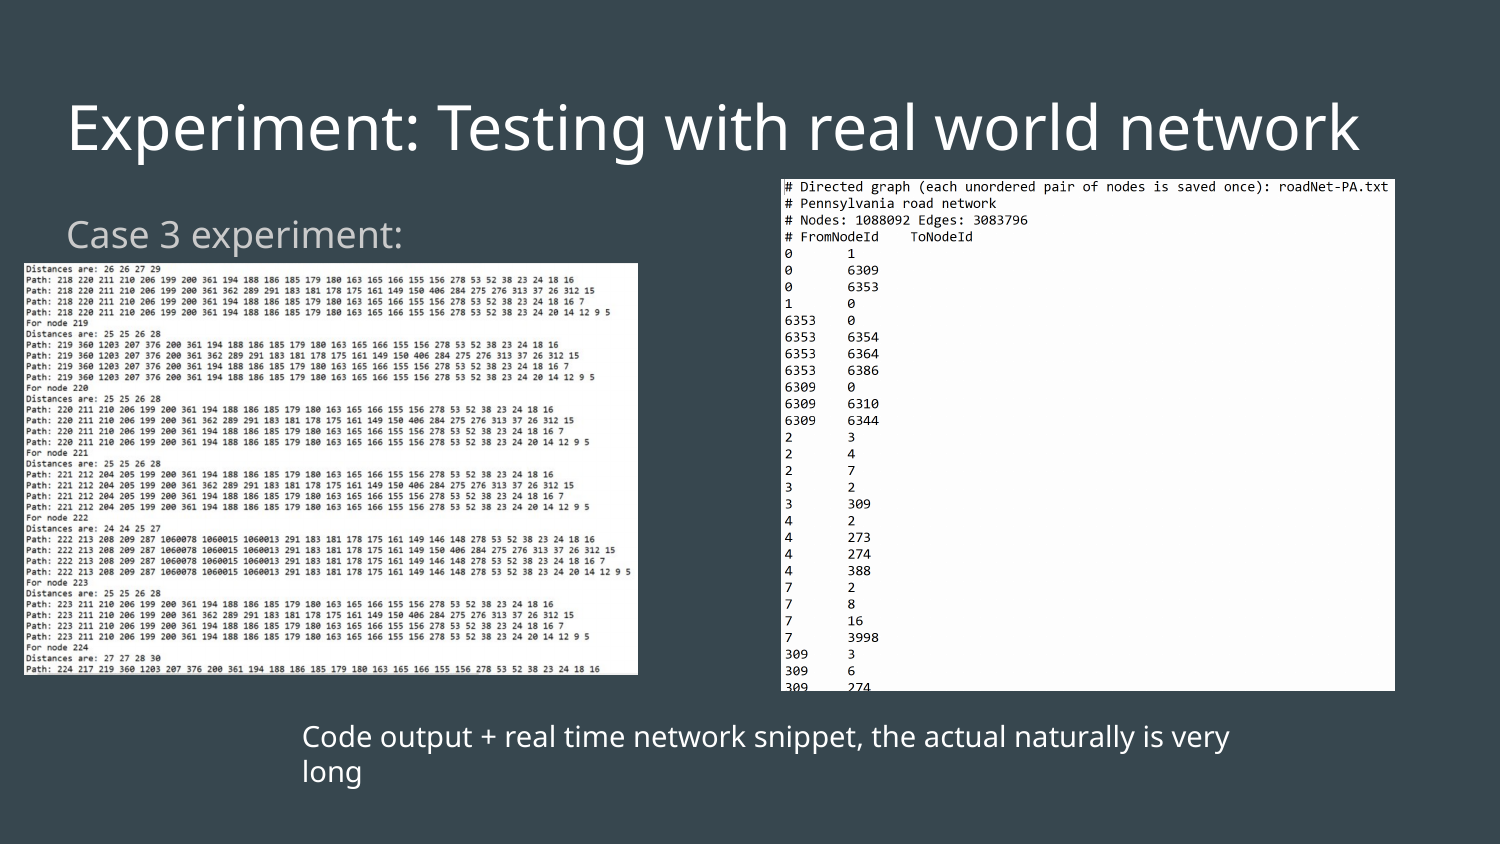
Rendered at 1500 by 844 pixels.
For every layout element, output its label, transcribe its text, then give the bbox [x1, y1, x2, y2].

title Experiment: Testing with real world network [51, 72, 1449, 167]
picture [24, 263, 638, 675]
picture [781, 179, 1395, 691]
list Case 3 experiment: [51, 189, 1449, 750]
text_box Code output + real time network snippet, the actual naturally is very long [286, 703, 1248, 816]
